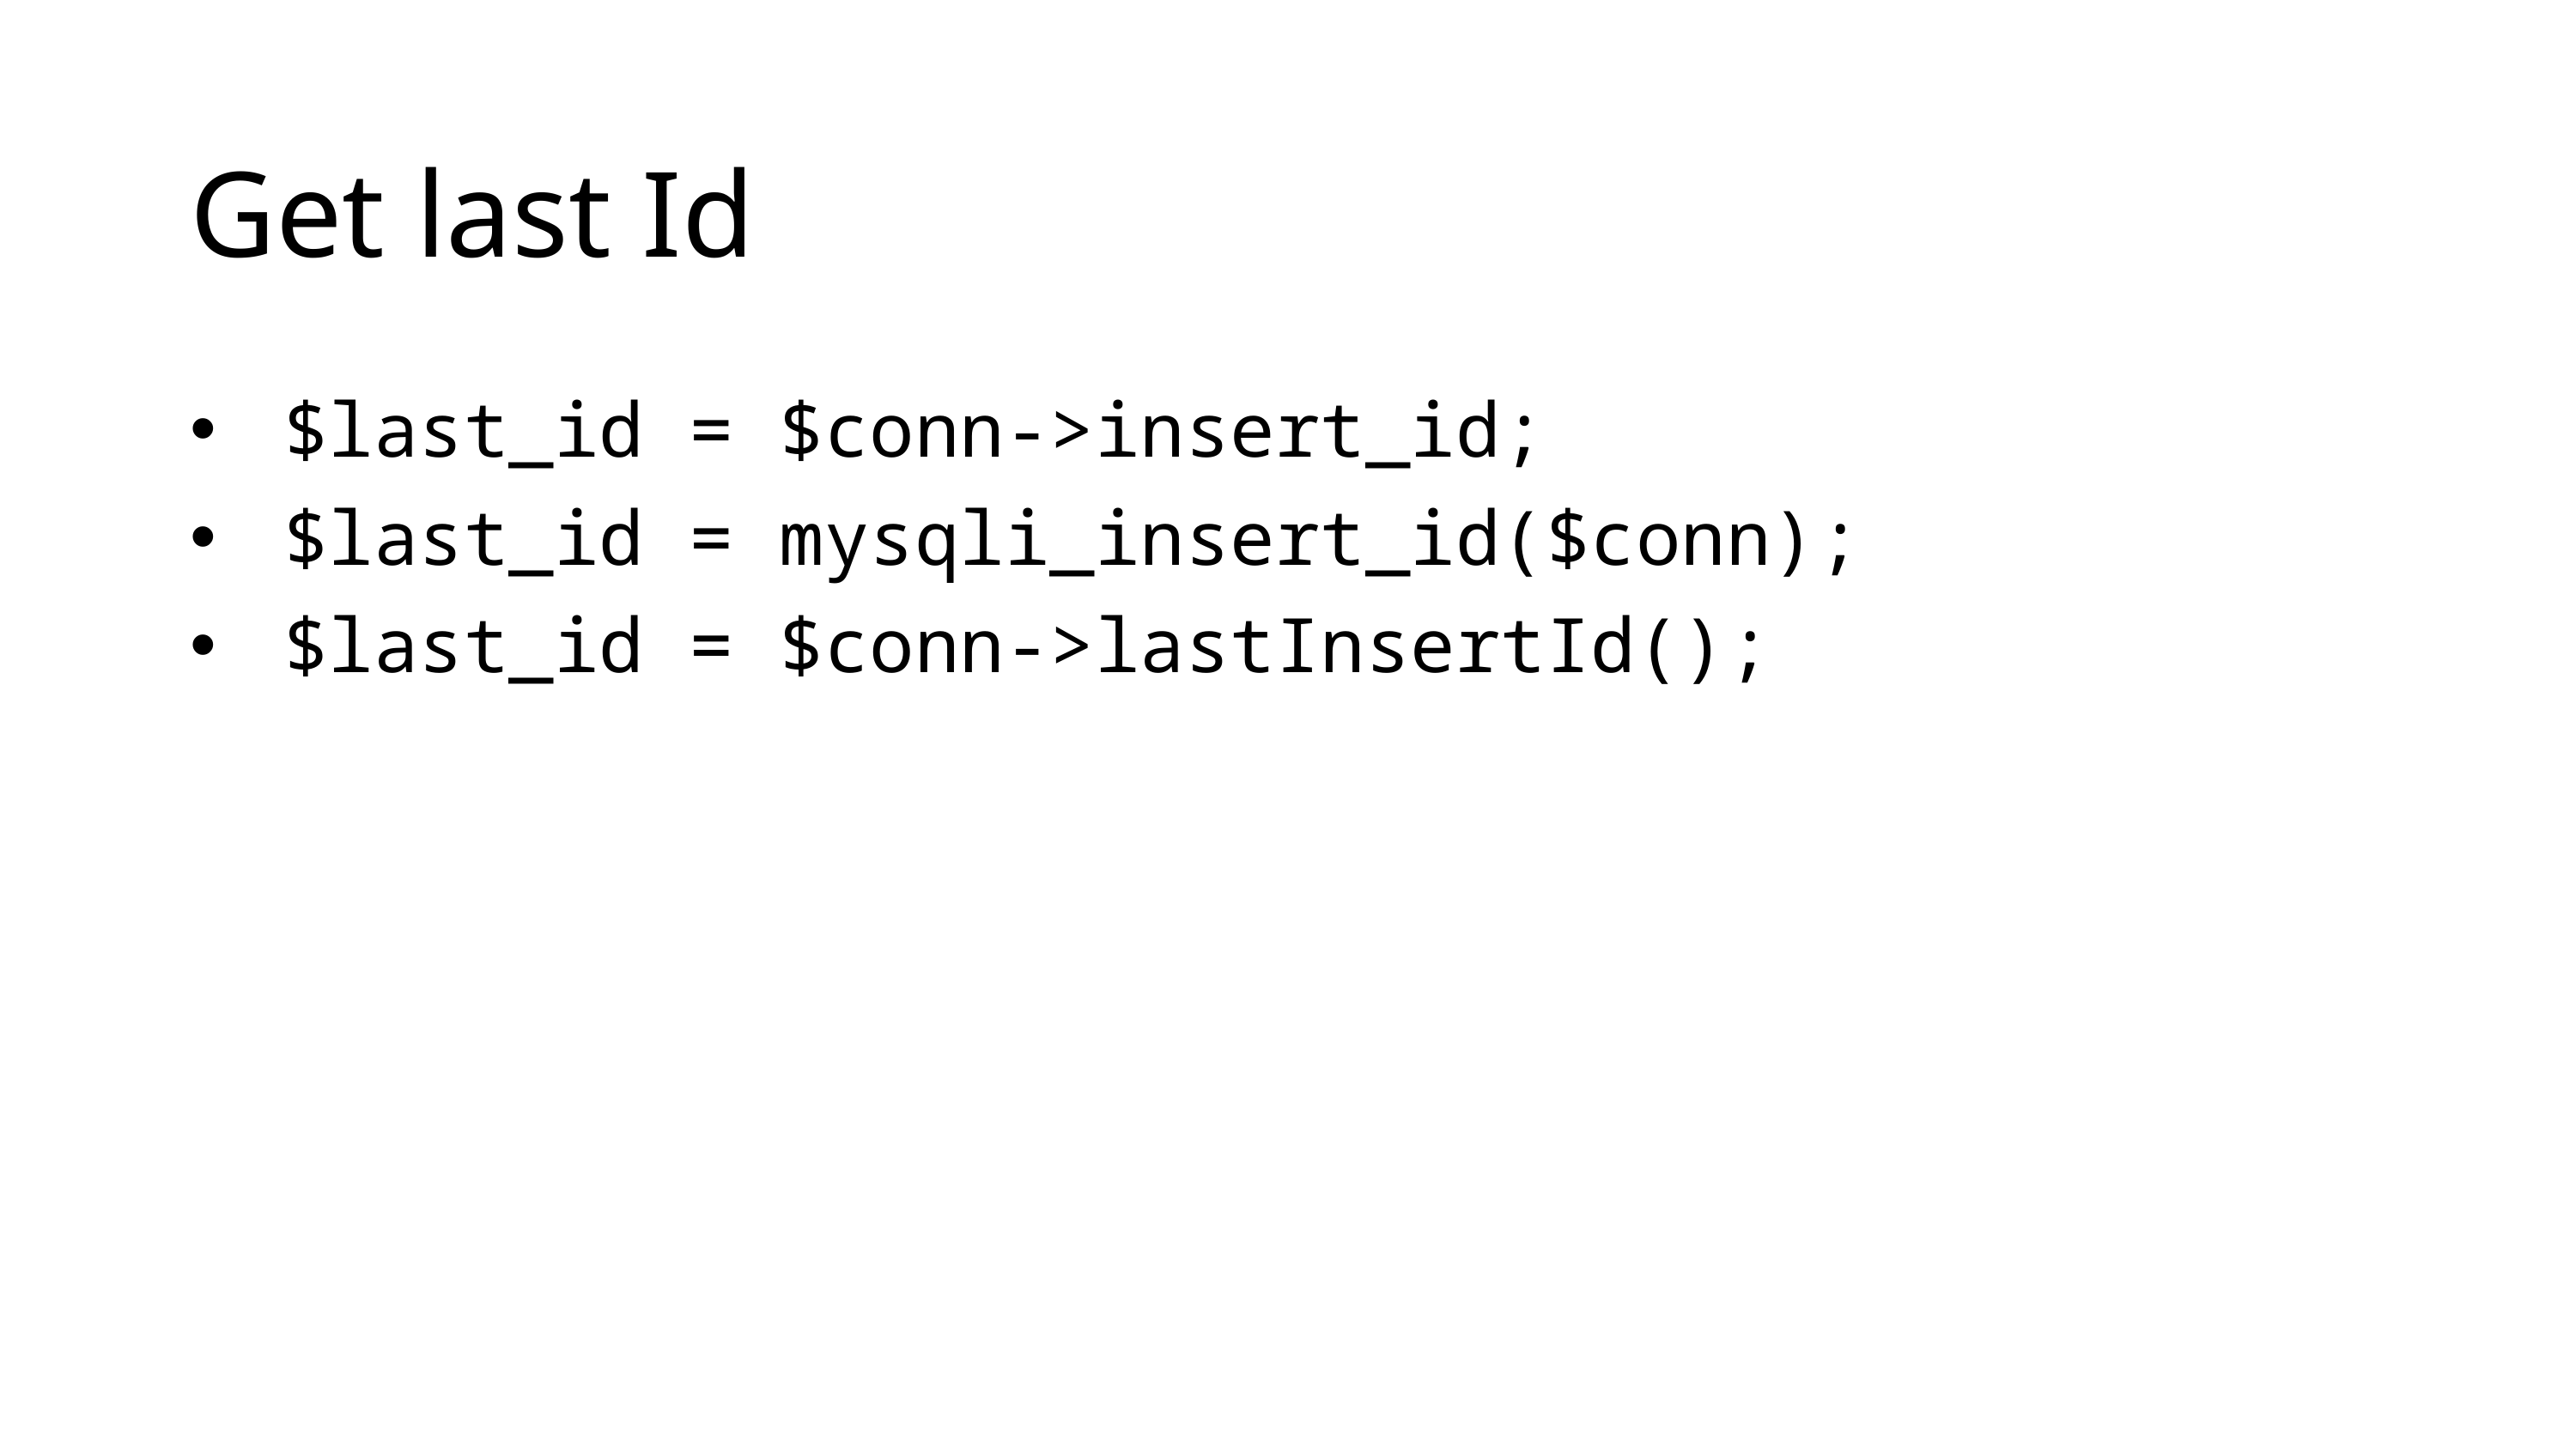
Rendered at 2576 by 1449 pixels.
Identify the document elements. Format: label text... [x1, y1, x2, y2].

title Get last Id [177, 78, 2399, 359]
list $last_id = $conn->insert_id; $last_id = mysqli_insert_id($conn); $last_id = $conn->lastInsertId(); [177, 385, 2399, 1305]
